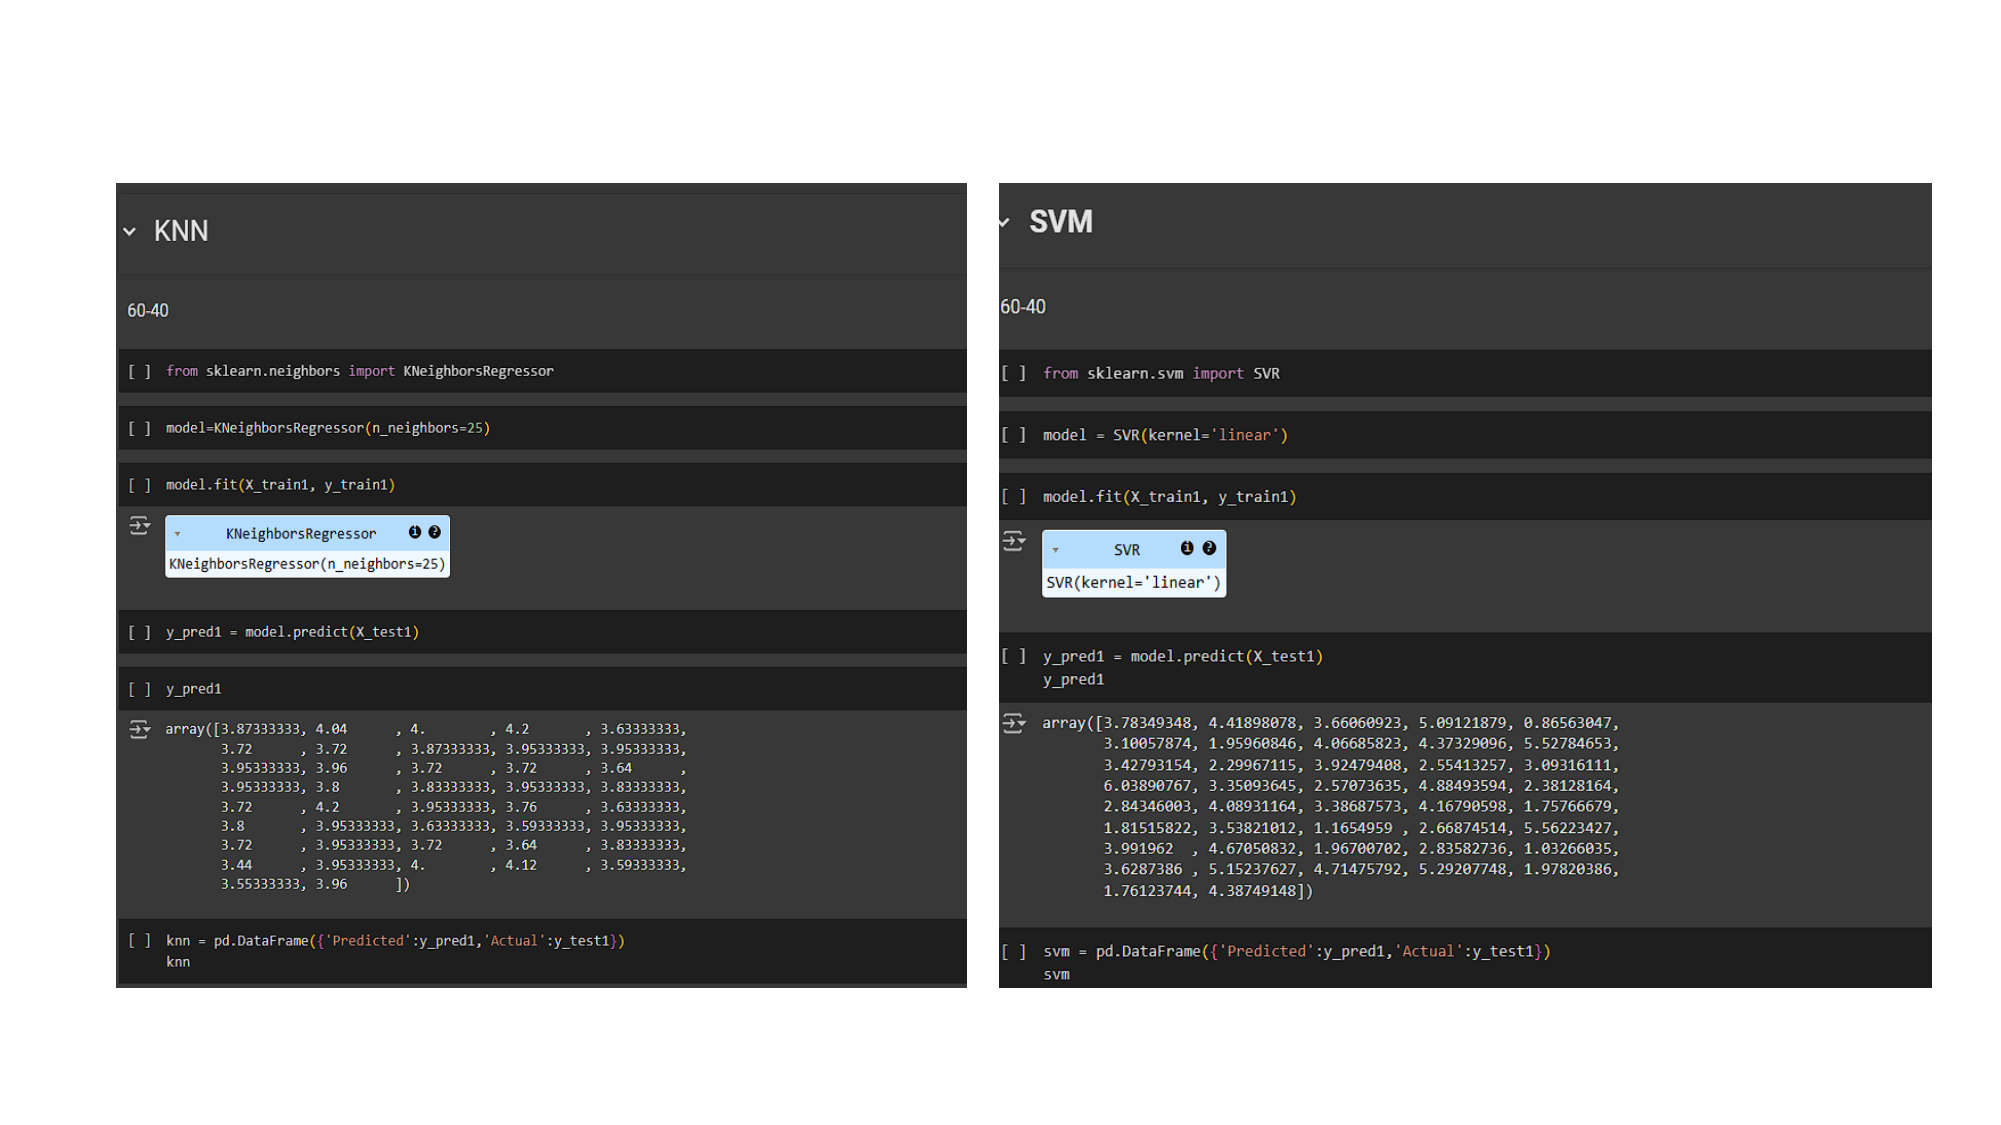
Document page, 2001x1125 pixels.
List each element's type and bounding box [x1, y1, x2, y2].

picture [999, 183, 1932, 988]
picture [116, 183, 967, 988]
